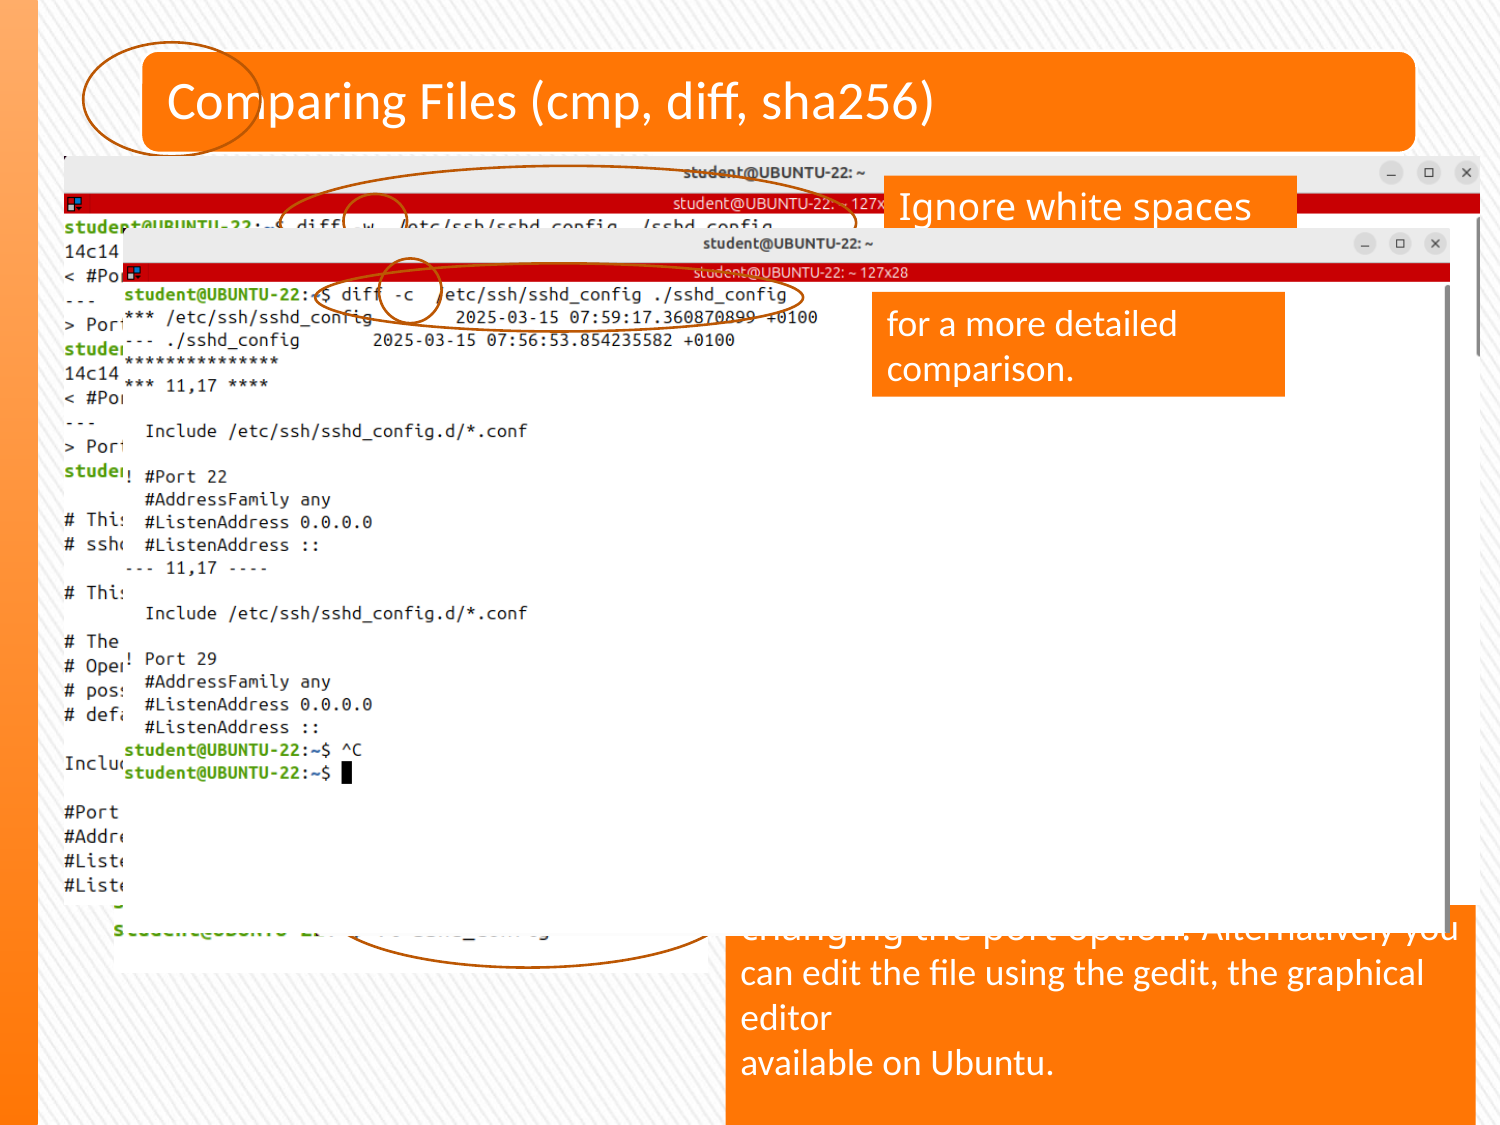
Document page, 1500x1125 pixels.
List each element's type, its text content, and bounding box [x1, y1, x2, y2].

text_box [0, 281, 37, 285]
text_box [139, 40, 205, 45]
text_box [140, 48, 1417, 154]
picture [37, 0, 1500, 1125]
text_box I'm opening the file with VI and changing the port option. Alternatively you can edit the file using the gedit, the graphical editor available on Ubuntu. [725, 915, 1476, 1125]
text_box [81, 45, 137, 151]
